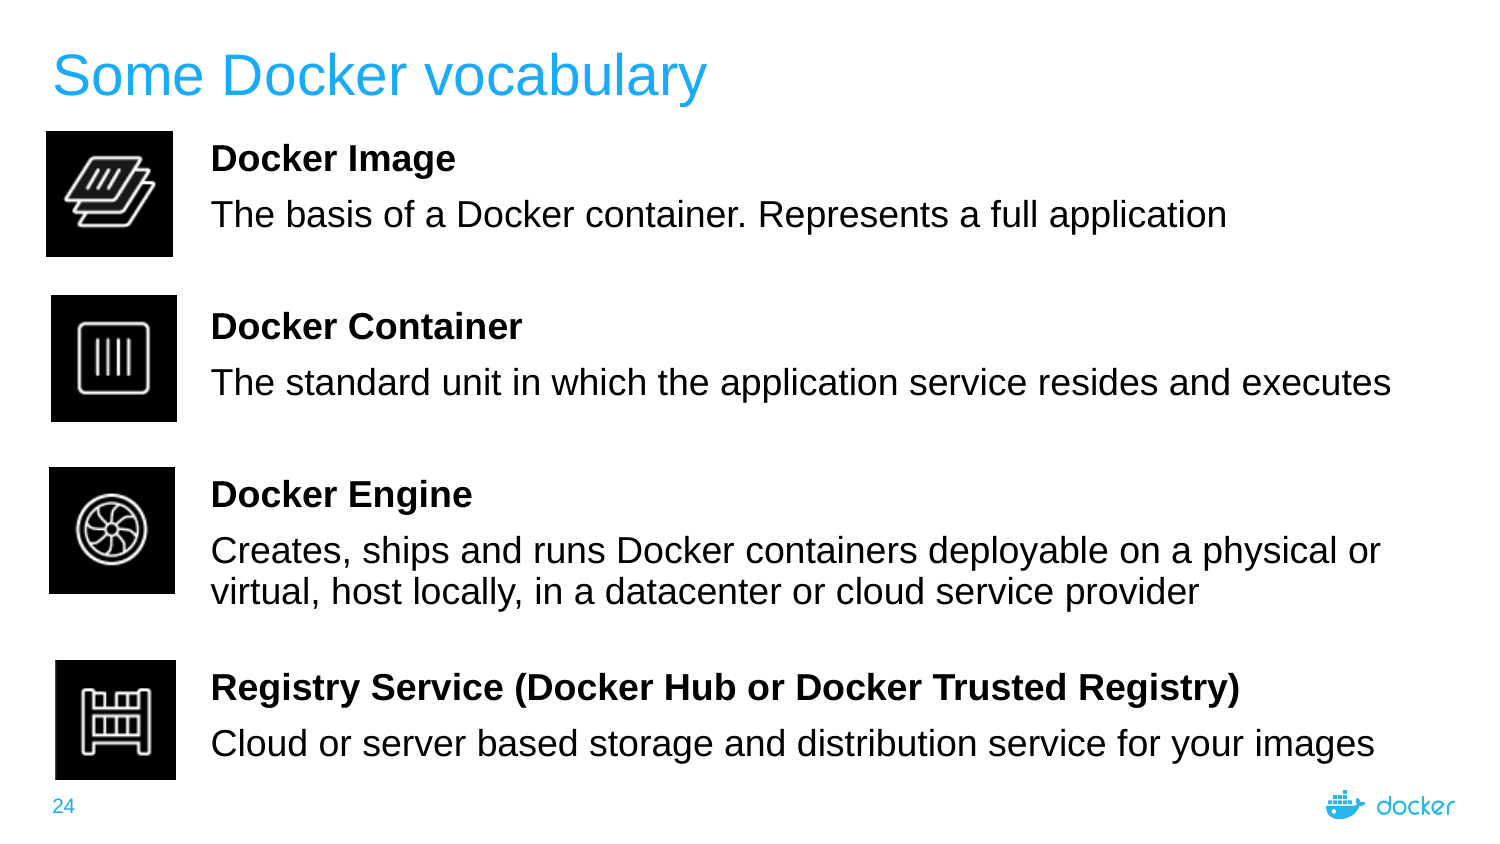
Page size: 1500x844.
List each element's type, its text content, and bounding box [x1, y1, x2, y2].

picture [49, 467, 175, 594]
picture [55, 660, 176, 781]
picture [51, 295, 177, 422]
title Some Docker vocabulary [37, 37, 1463, 116]
slide_number 24 [37, 782, 195, 828]
list Docker Image The basis of a Docker container. Represents a full application Docker Container The standard unit in which the application service resides and executes Docker Engine Creates, ships and runs Docker containers deployable on a physical or virtual, host locally, in a datacenter or cloud service provider Registry Service (Docker Hub or Docker Trusted Registry) Cloud or server based storage and distribution service for your images [195, 131, 1463, 828]
picture [46, 131, 173, 257]
